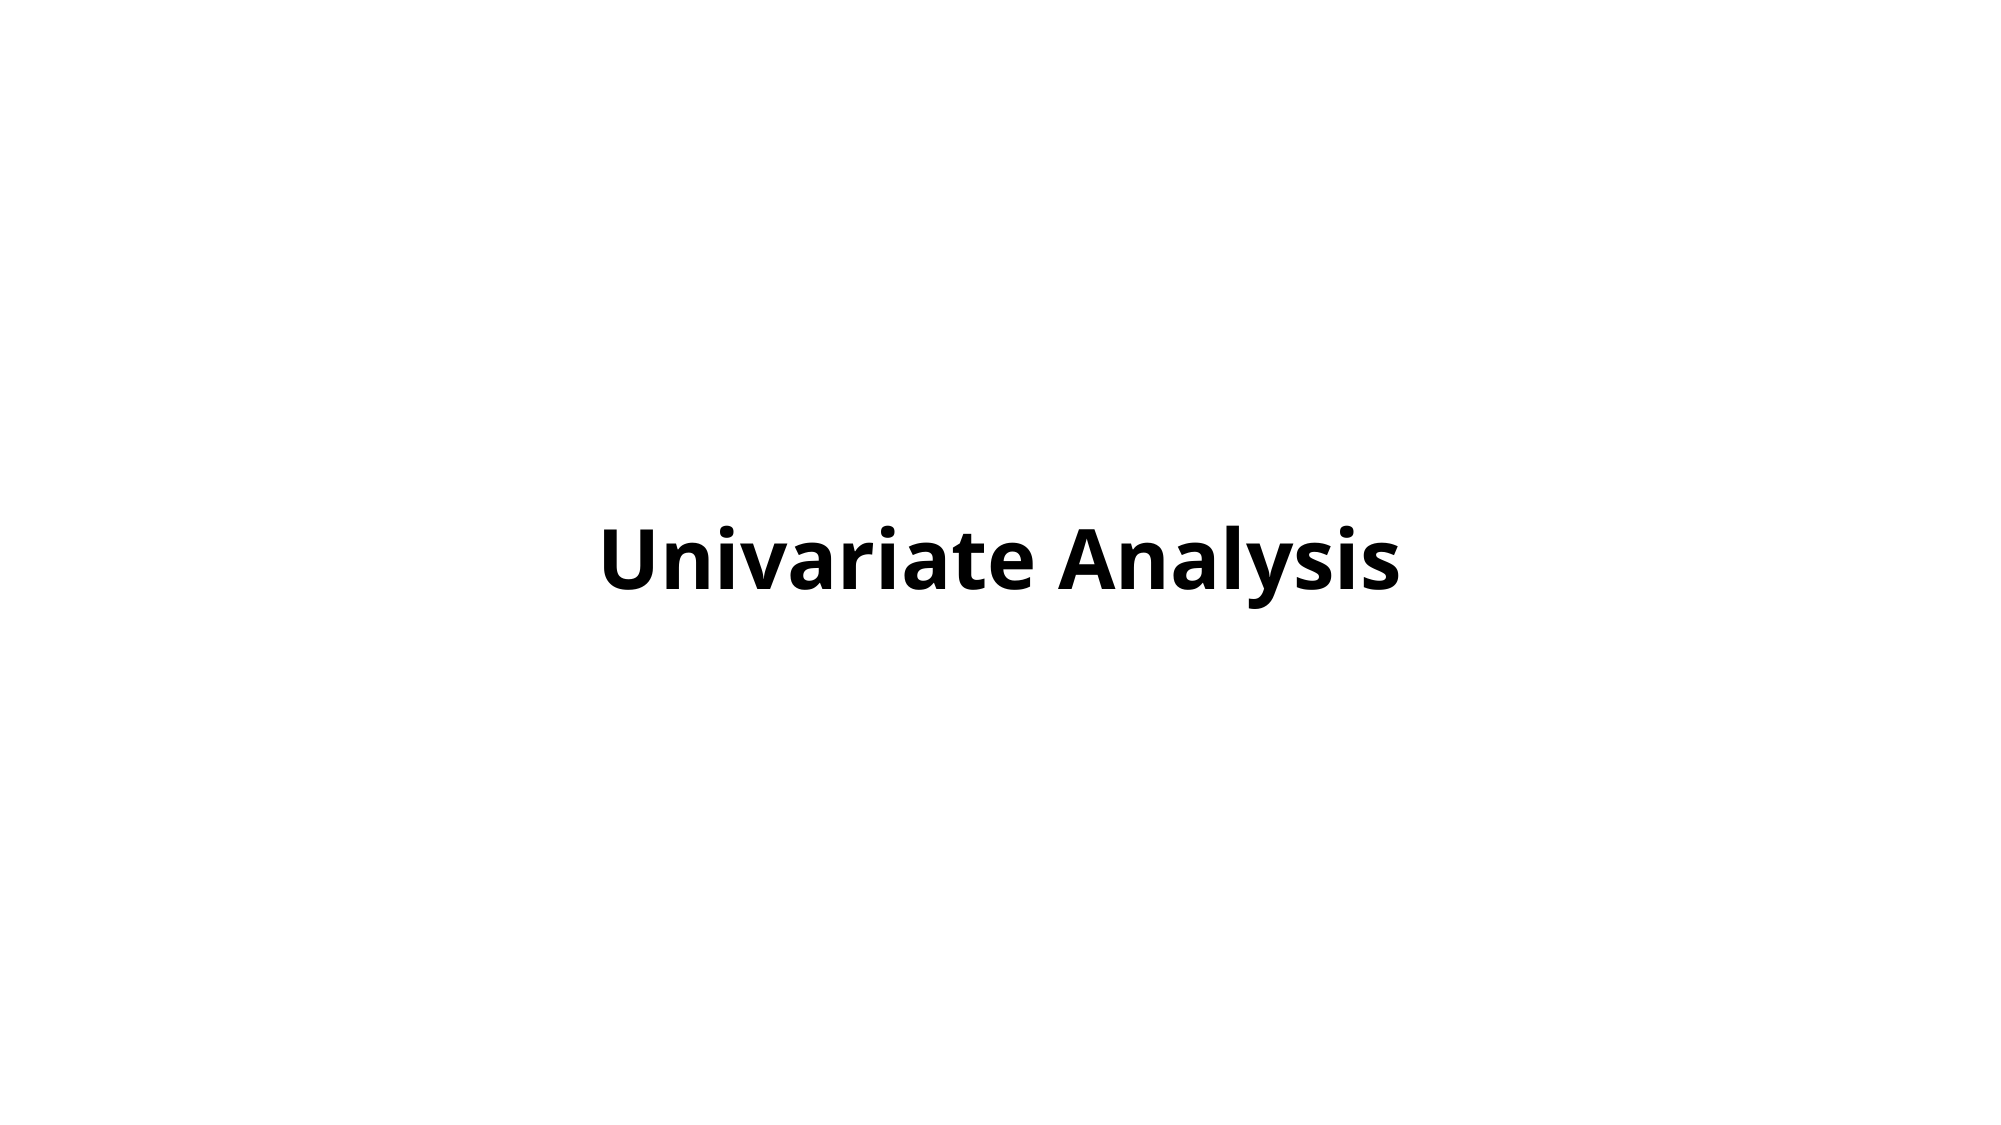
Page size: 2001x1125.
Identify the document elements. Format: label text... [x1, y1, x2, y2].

title Univariate Analysis [136, 462, 1863, 663]
